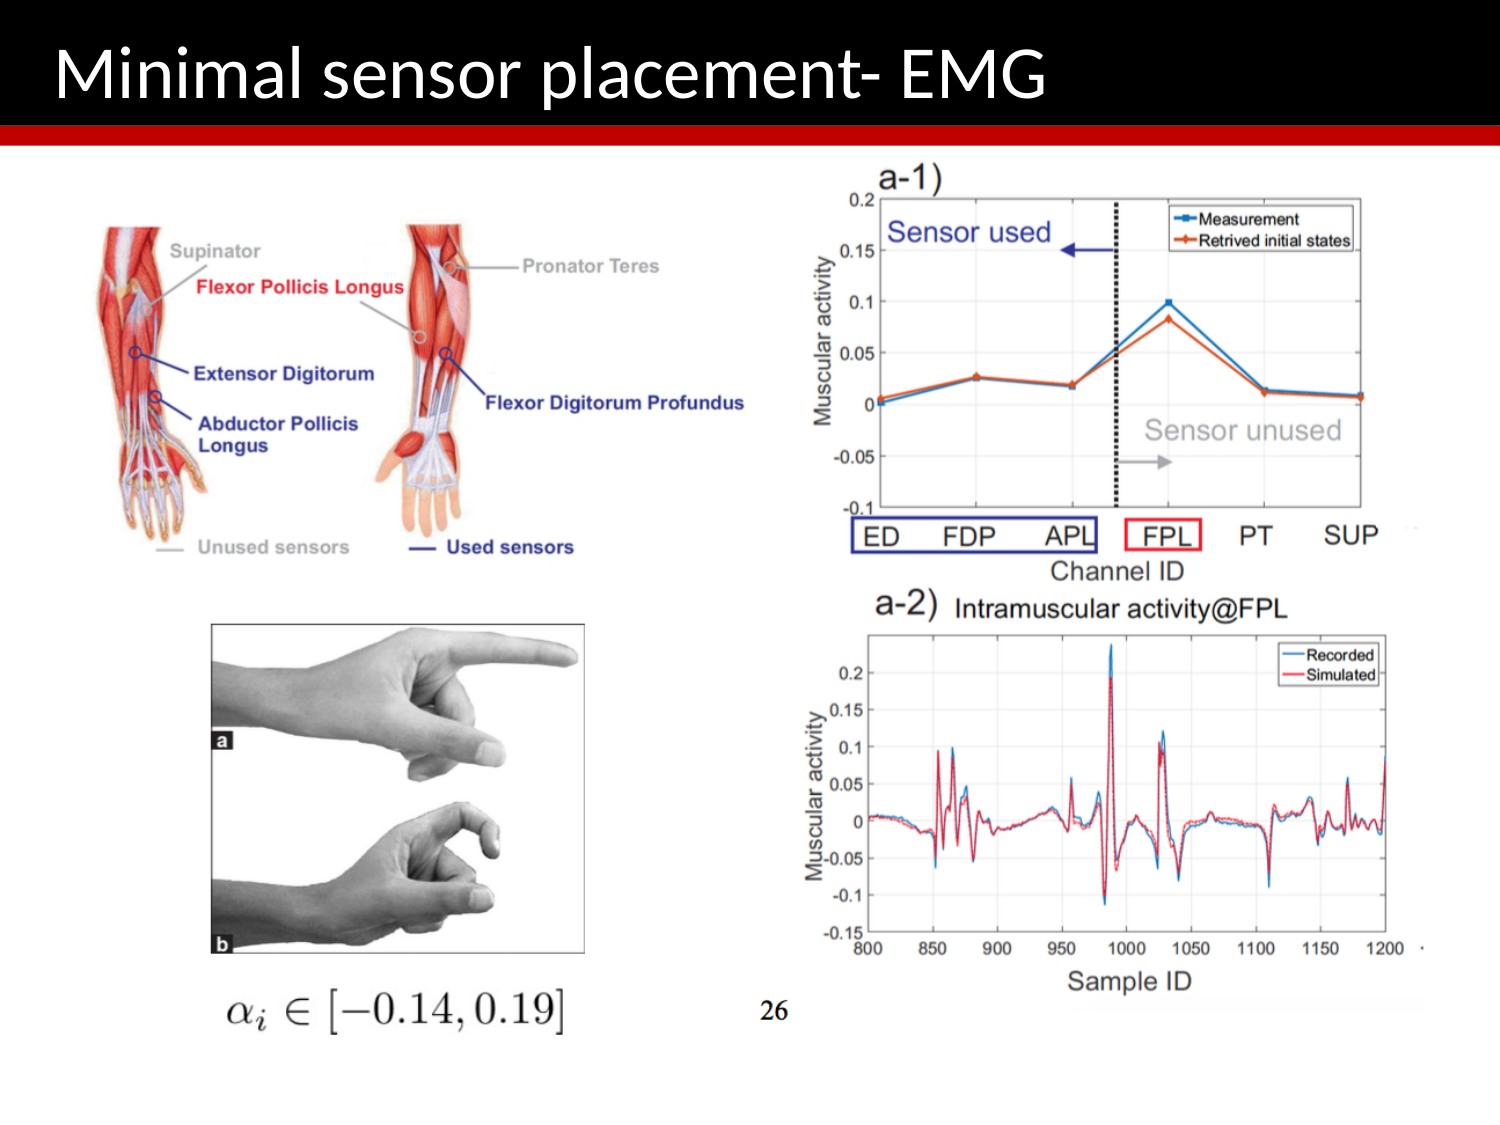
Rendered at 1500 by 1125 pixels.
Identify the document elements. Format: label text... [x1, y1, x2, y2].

title Minimal sensor placement- EMG [39, 0, 1446, 150]
picture [58, 149, 1427, 1036]
